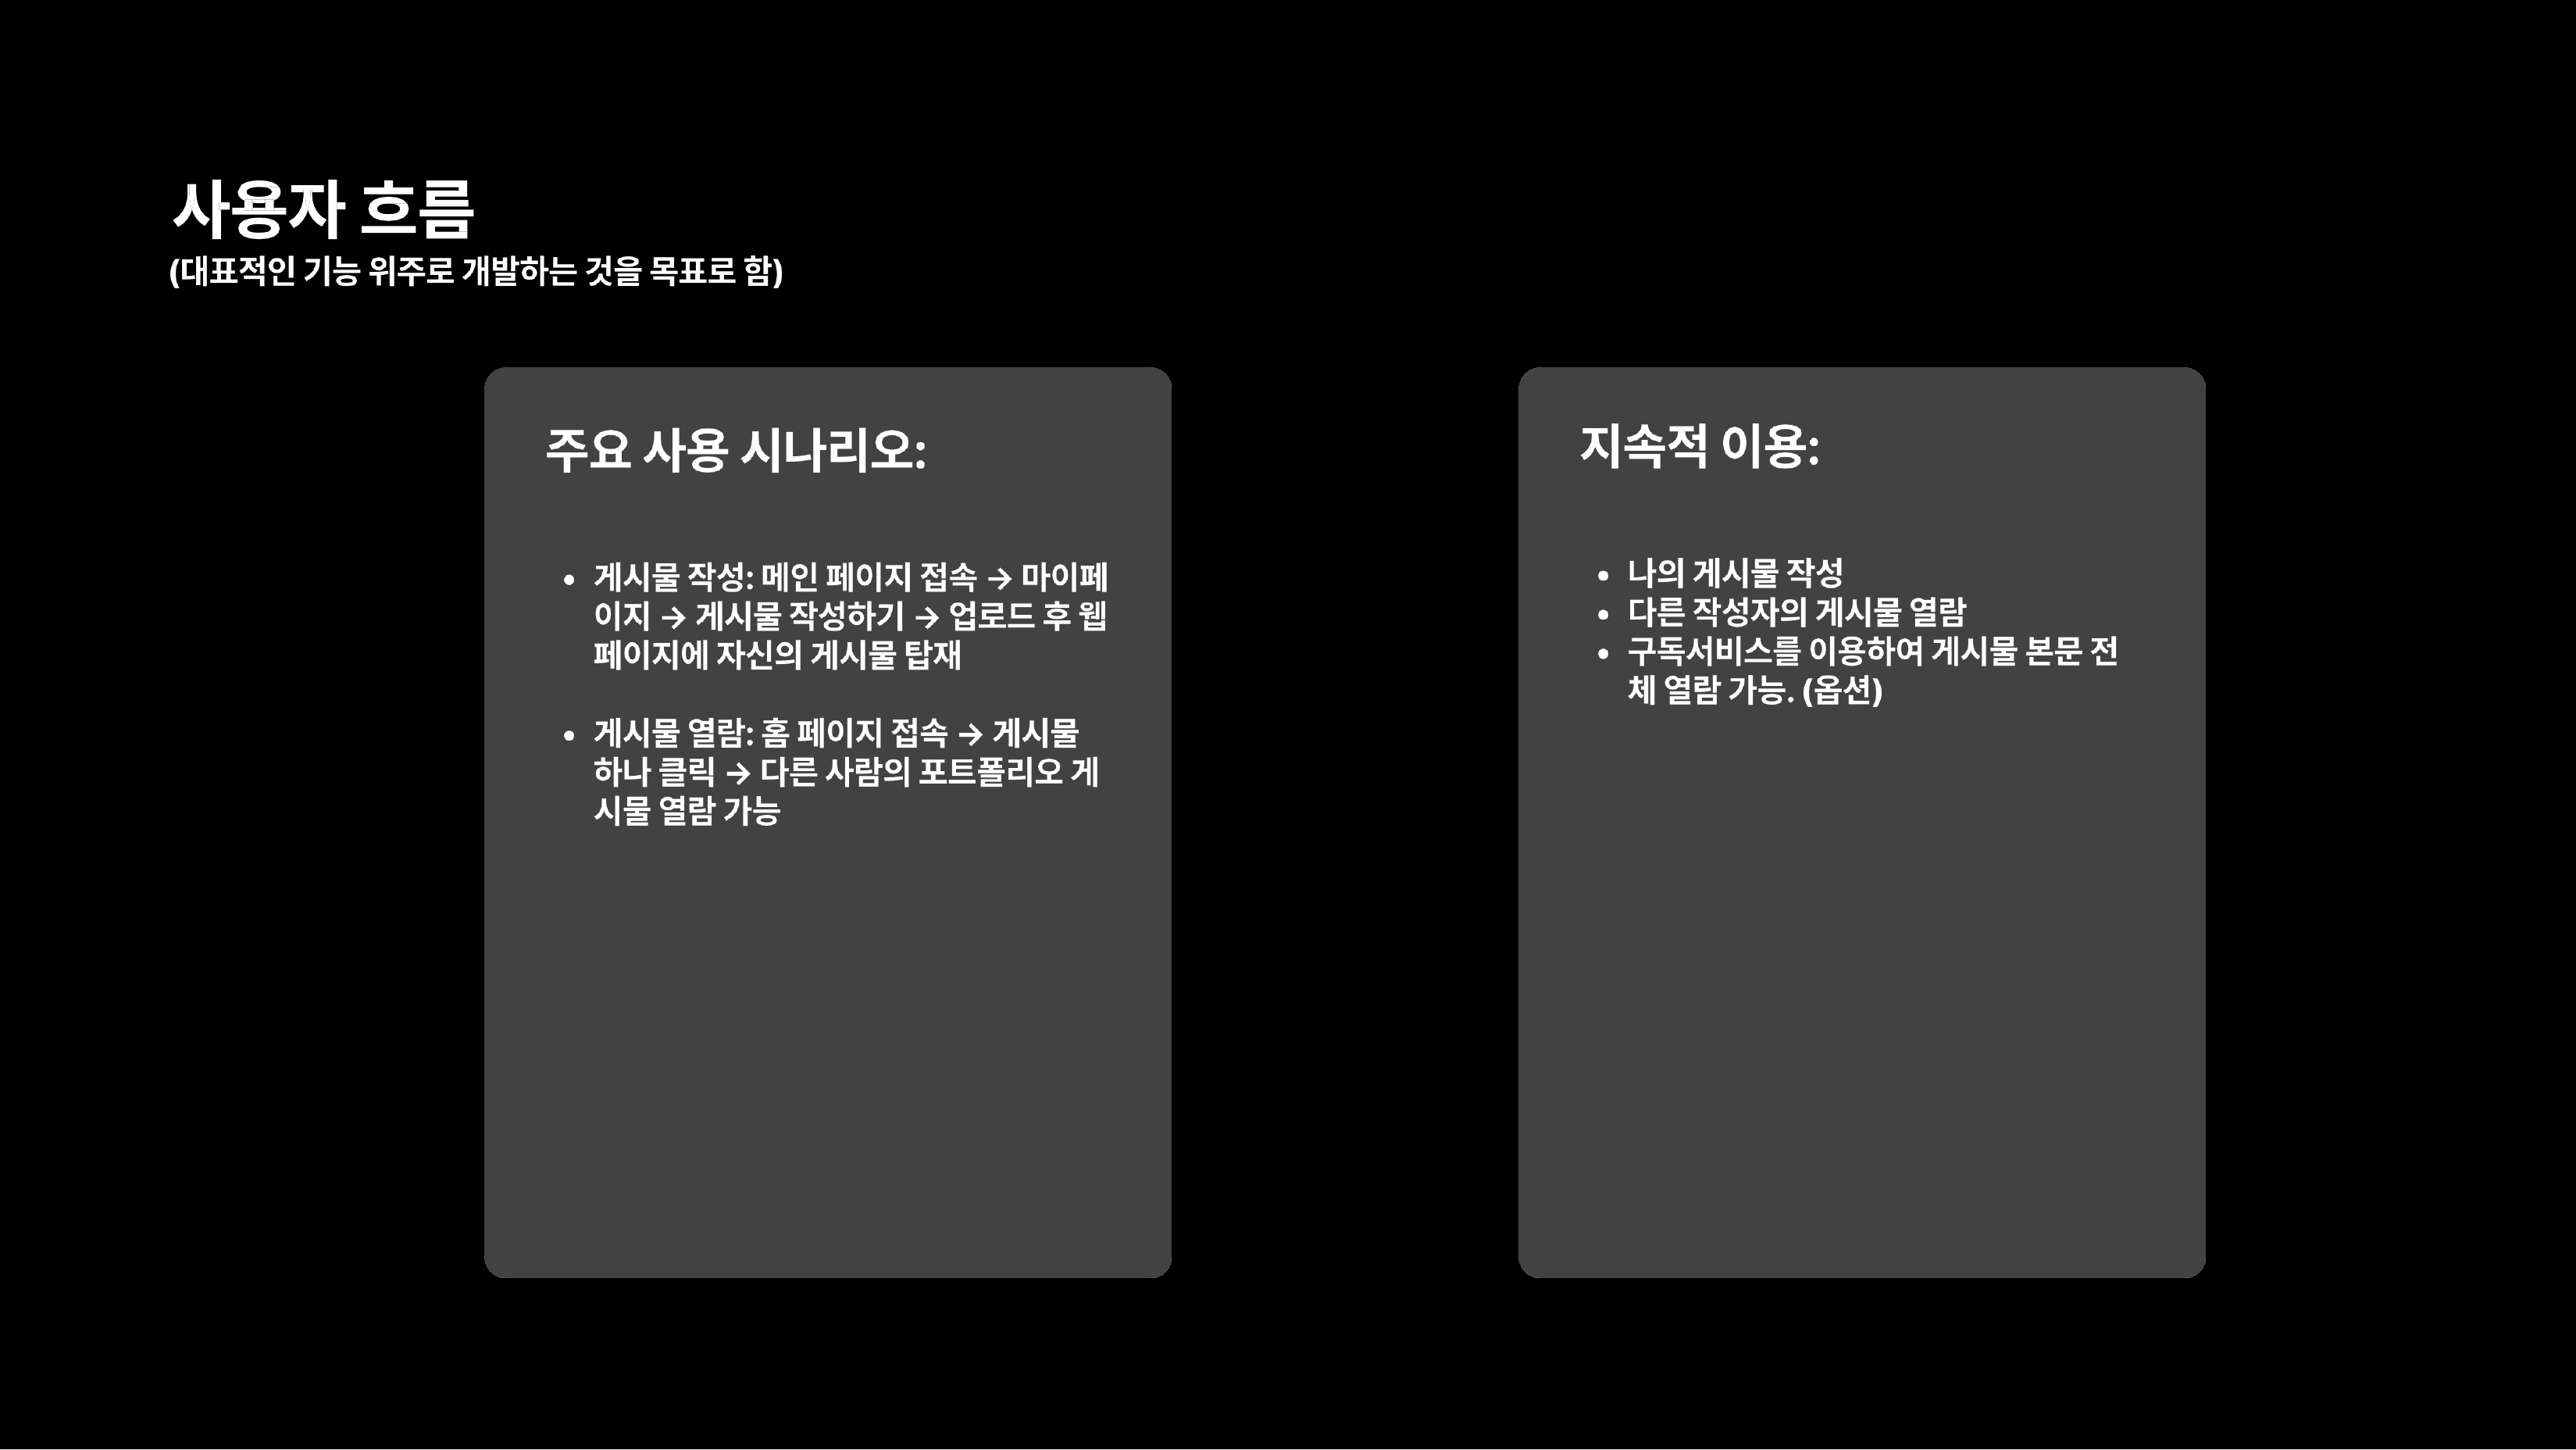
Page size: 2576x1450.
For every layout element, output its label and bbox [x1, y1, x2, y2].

text_box [212, 179, 230, 240]
text_box [328, 179, 346, 240]
text_box [426, 220, 468, 239]
text_box [288, 185, 327, 228]
text_box [362, 226, 416, 234]
text_box [368, 196, 409, 221]
text_box [173, 184, 210, 227]
picture [483, 367, 1172, 1278]
text_box [426, 180, 469, 207]
text_box [419, 209, 474, 216]
picture [1518, 367, 2206, 1278]
text_box [238, 217, 280, 240]
picture [170, 255, 783, 289]
text_box [364, 180, 414, 195]
text_box [232, 180, 287, 215]
